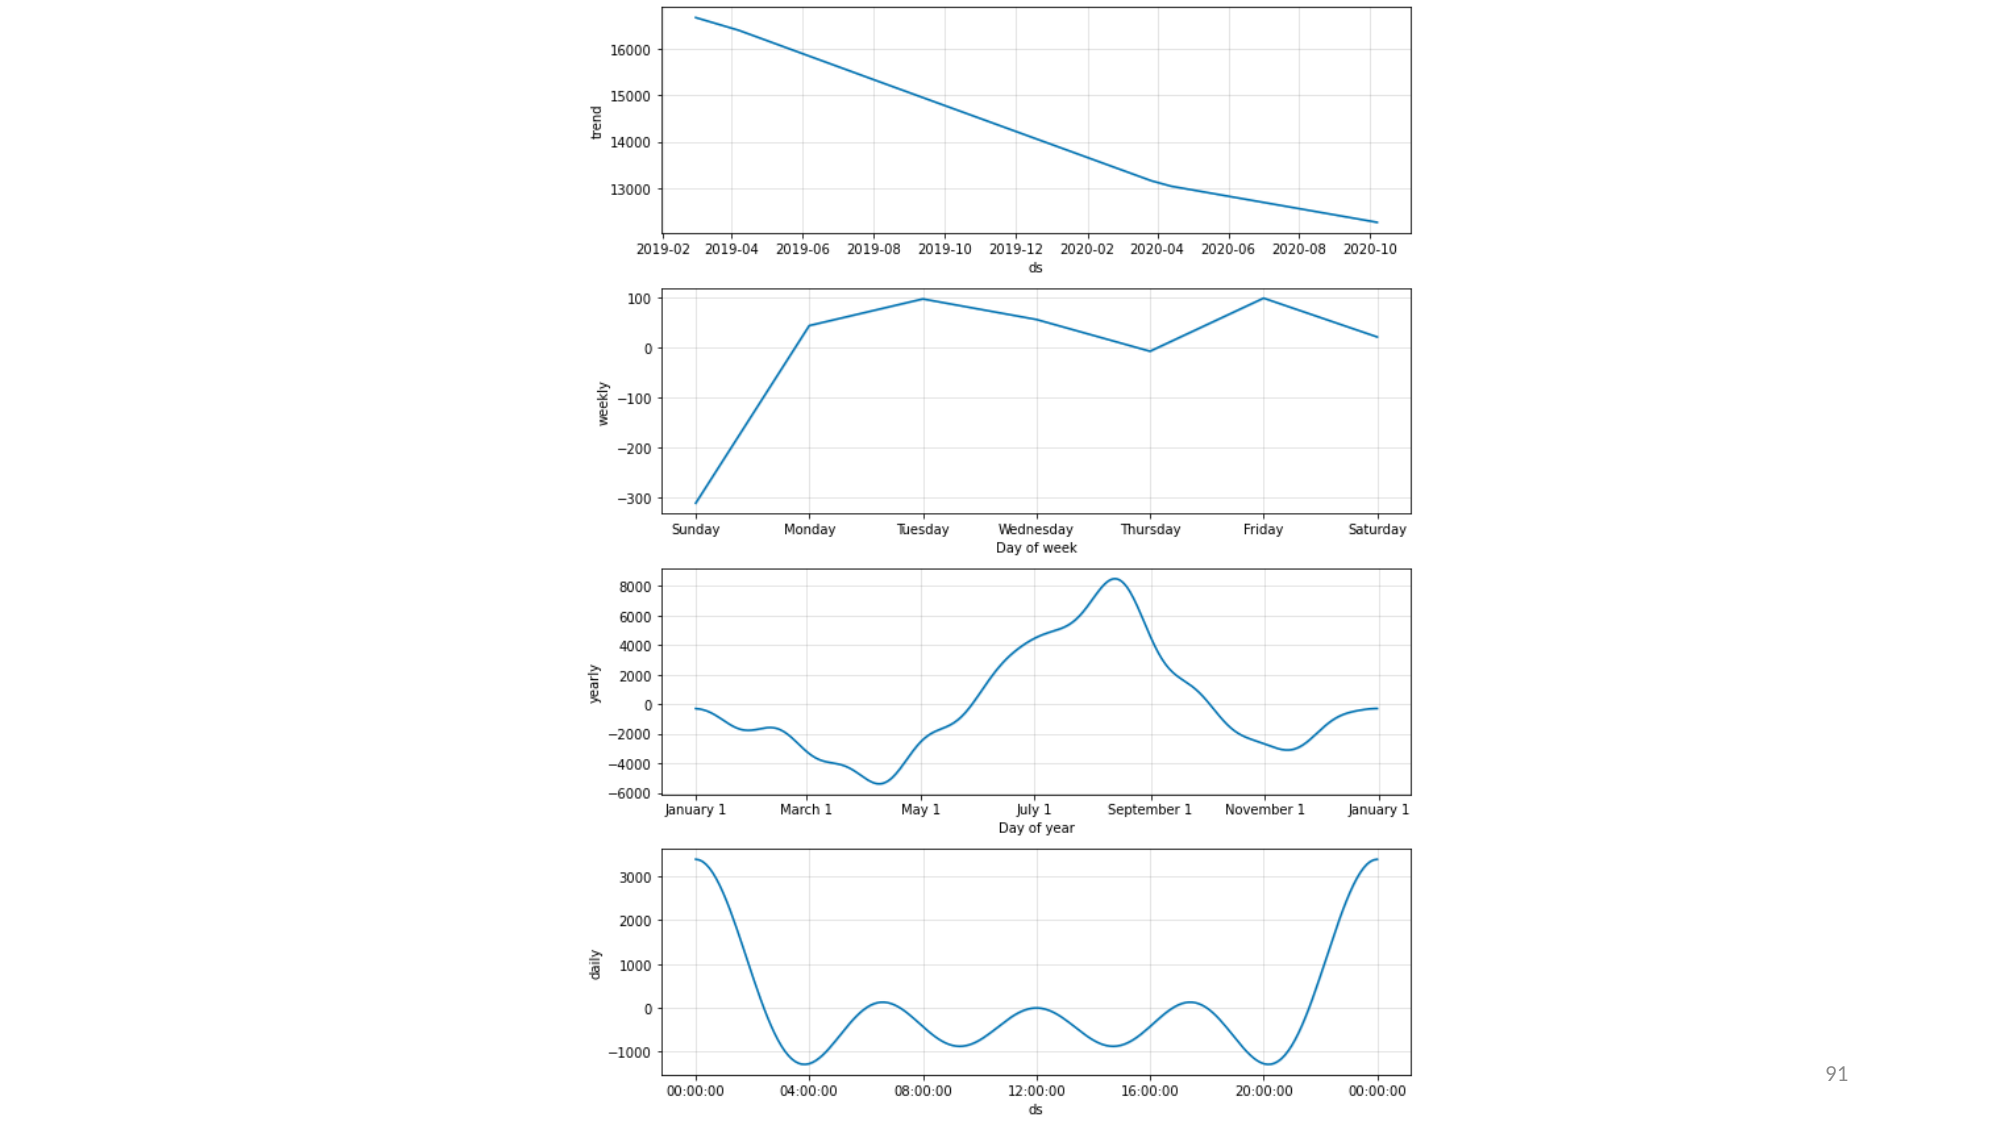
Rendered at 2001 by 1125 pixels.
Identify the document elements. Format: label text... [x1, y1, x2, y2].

slide_number 90 [1420, 1042, 1864, 1103]
picture [580, 0, 1420, 1125]
